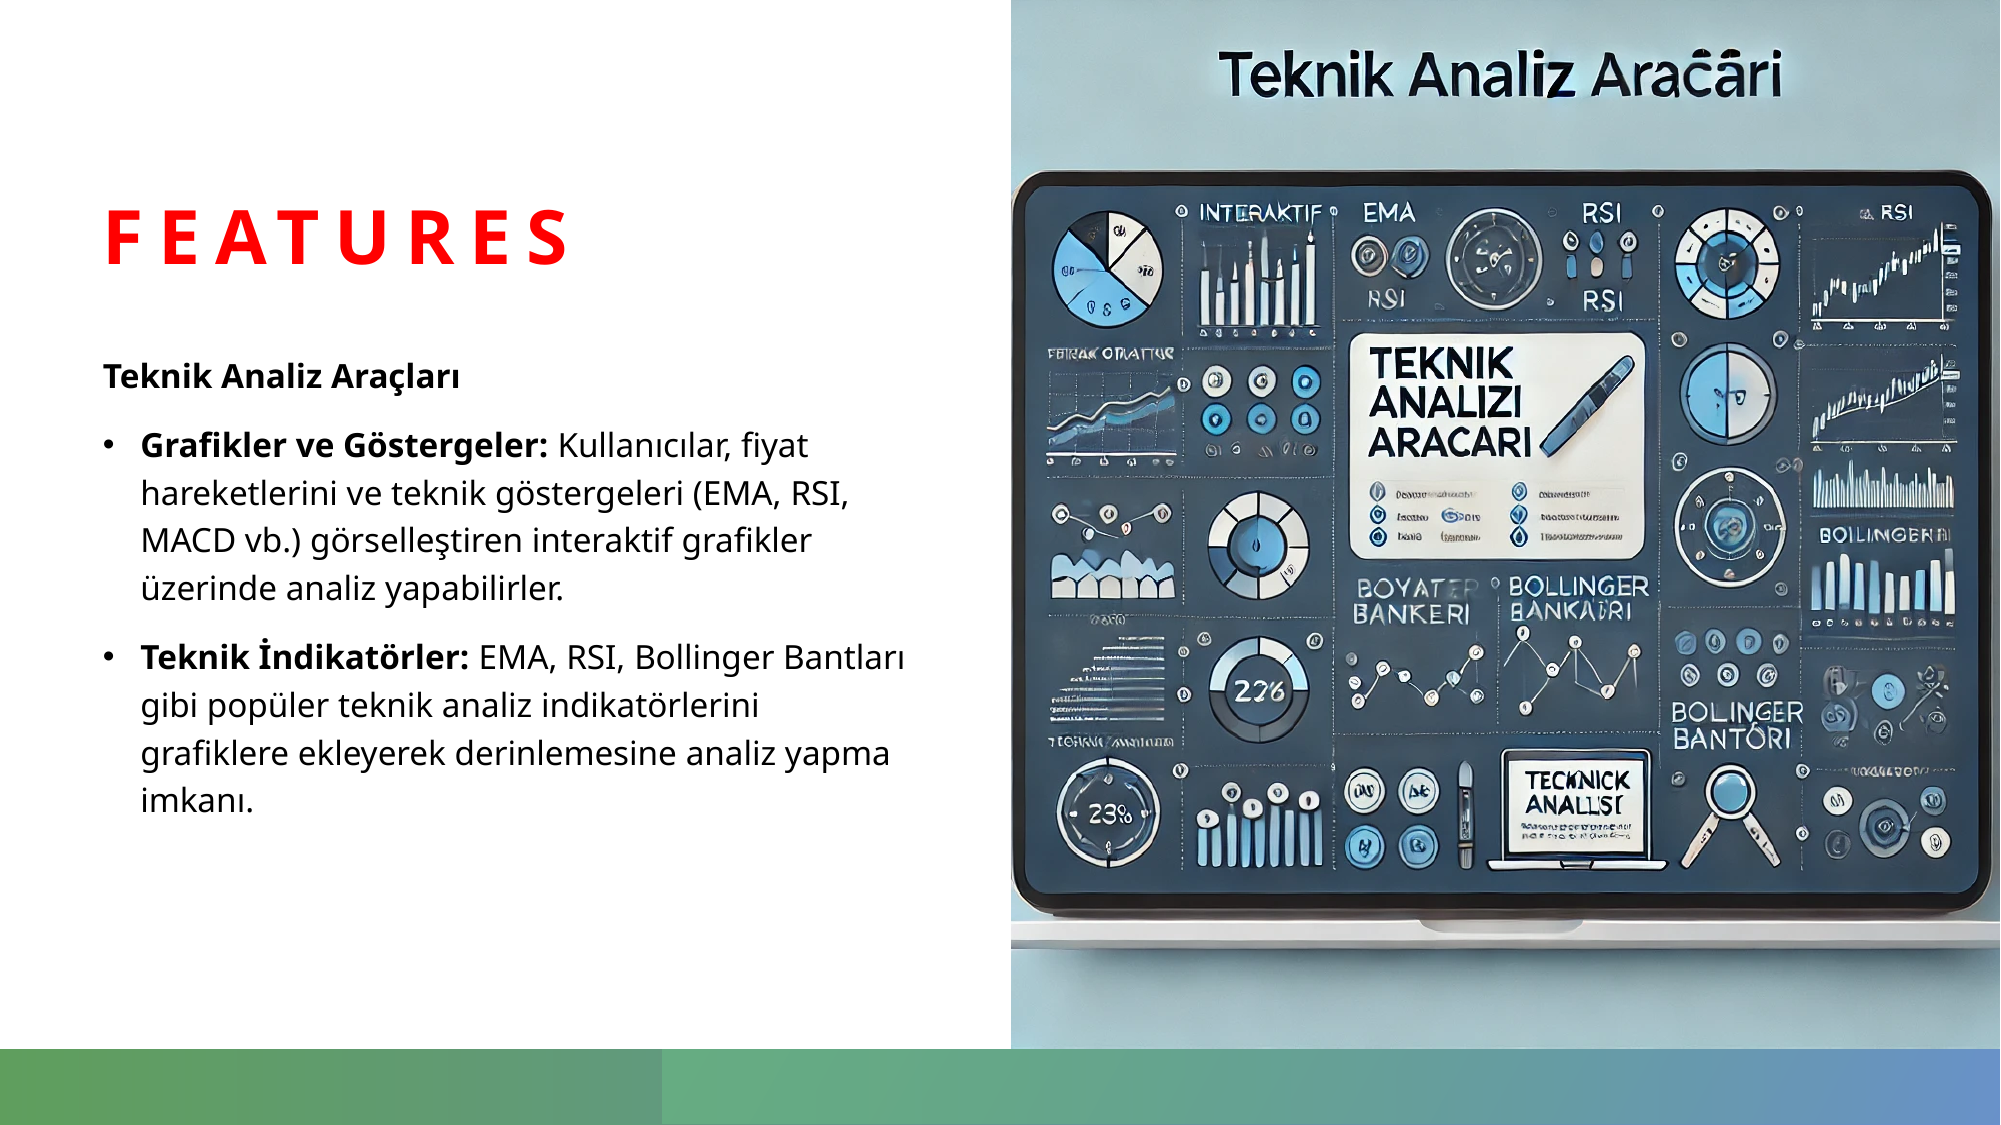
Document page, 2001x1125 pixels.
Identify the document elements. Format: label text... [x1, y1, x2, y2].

list Teknik Analiz Araçları Grafikler ve Göstergeler: Kullanıcılar, fiyat hareketlerini ve teknik göstergeleri (EMA, RSI, MACD vb.) görselleştiren interaktif grafikler üzerinde analiz yapabilirler. Teknik İndikatörler: EMA, RSI, Bollinger Bantları gibi popüler teknik analiz indikatörlerini grafiklere ekleyerek derinlemesine analiz yapma imkanı. [102, 347, 909, 936]
title features [102, 24, 909, 280]
text_box [661, 1049, 2000, 1125]
picture [1011, 0, 2000, 1049]
text_box [0, 0, 1011, 1049]
text_box [0, 1049, 661, 1125]
